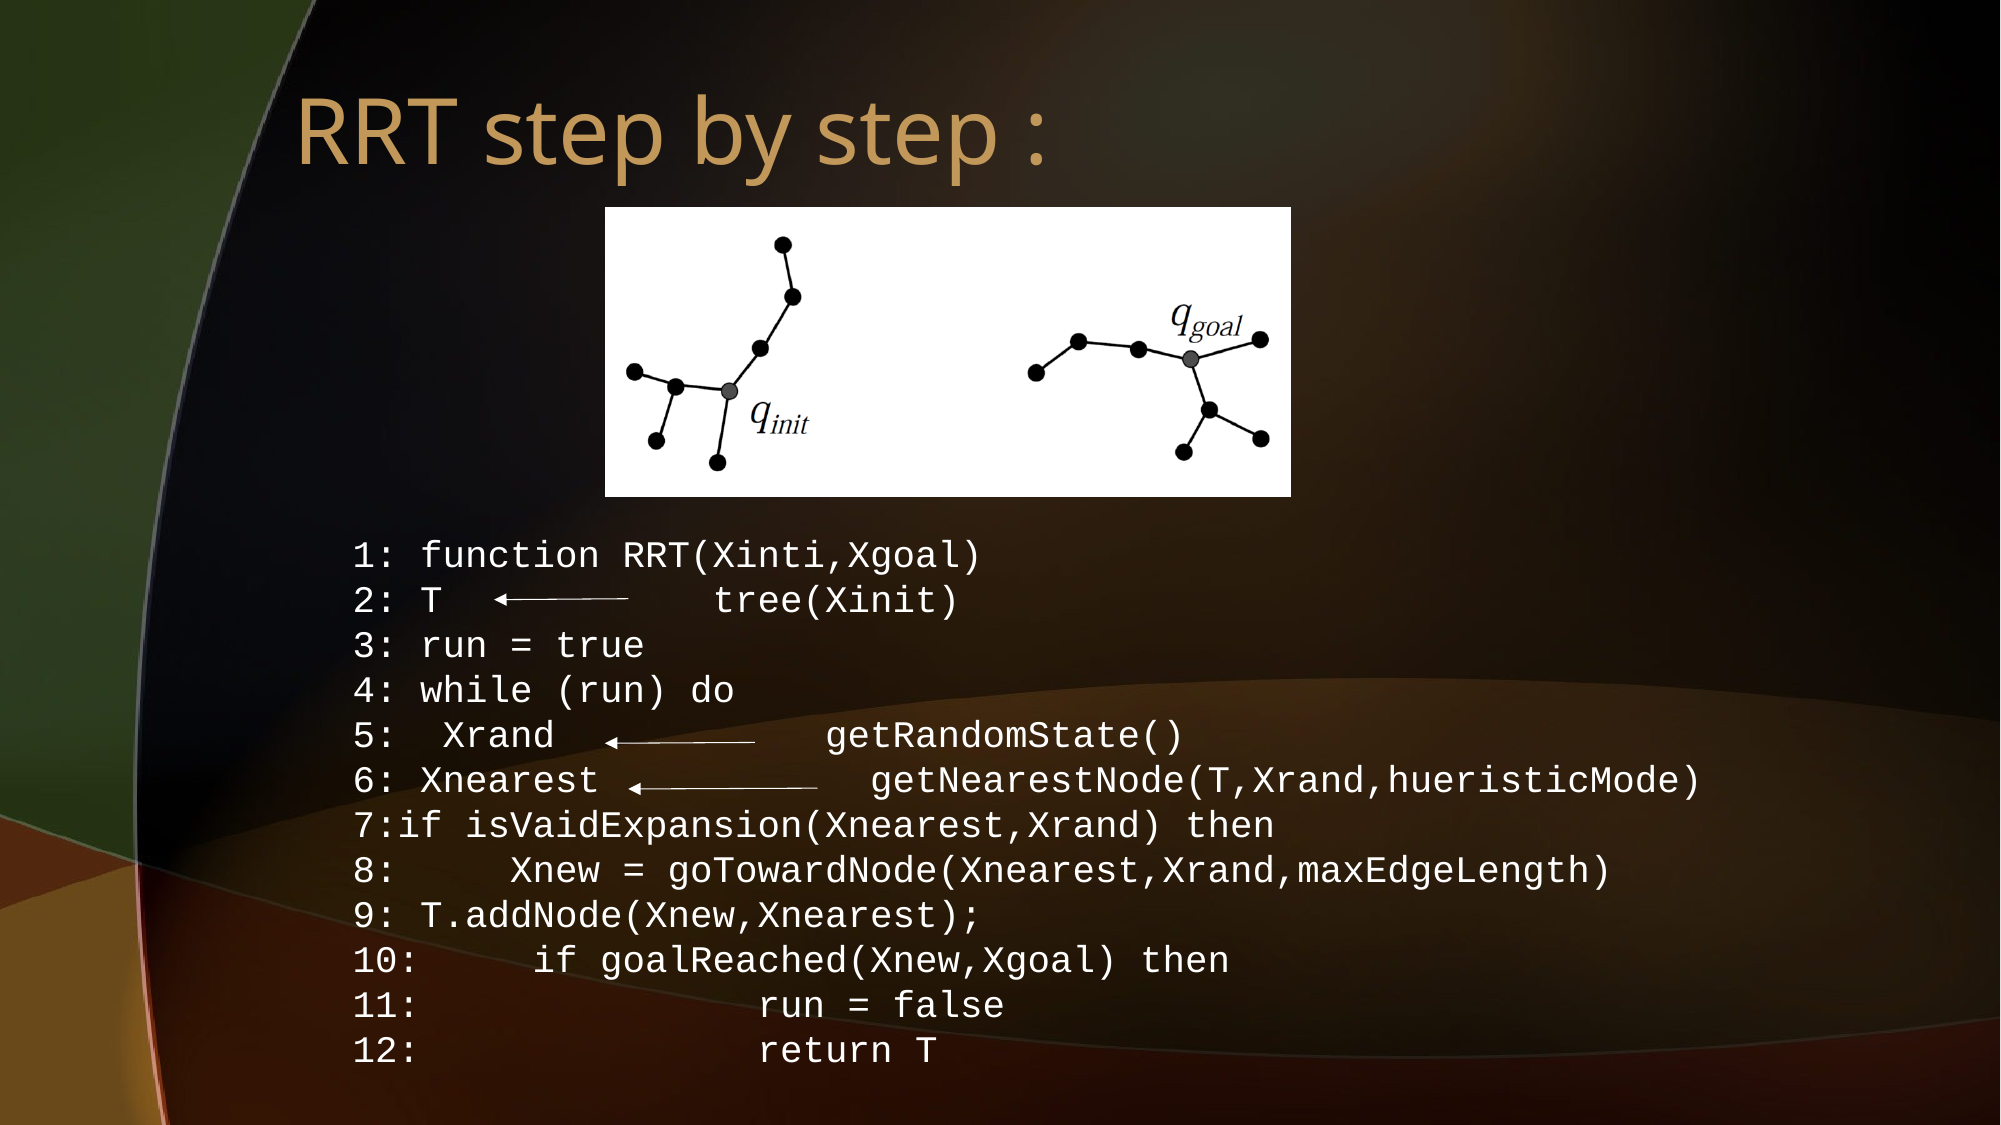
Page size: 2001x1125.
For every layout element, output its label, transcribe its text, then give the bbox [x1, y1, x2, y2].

text_box 1: function RRT(Xinti,Xgoal) 2: T tree(Xinit) 3: run = true 4: while (run) do 5: Xrand getRandomState() 6: Xnearest getNearestNode(T,Xrand,hueristicMode) 7:if isVaidExpansion(Xnearest,Xrand) then 8: Xnew = goTowardNode(Xnearest,Xrand,maxEdgeLength) 9: T.addNode(Xnew,Xnearest); 10: if goalReached(Xnew,Xgoal) then 11: run = false 12: return T [337, 478, 1771, 1122]
title RRT step by step : [278, 19, 1941, 237]
picture [0, 0, 2001, 1125]
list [604, 207, 1291, 497]
